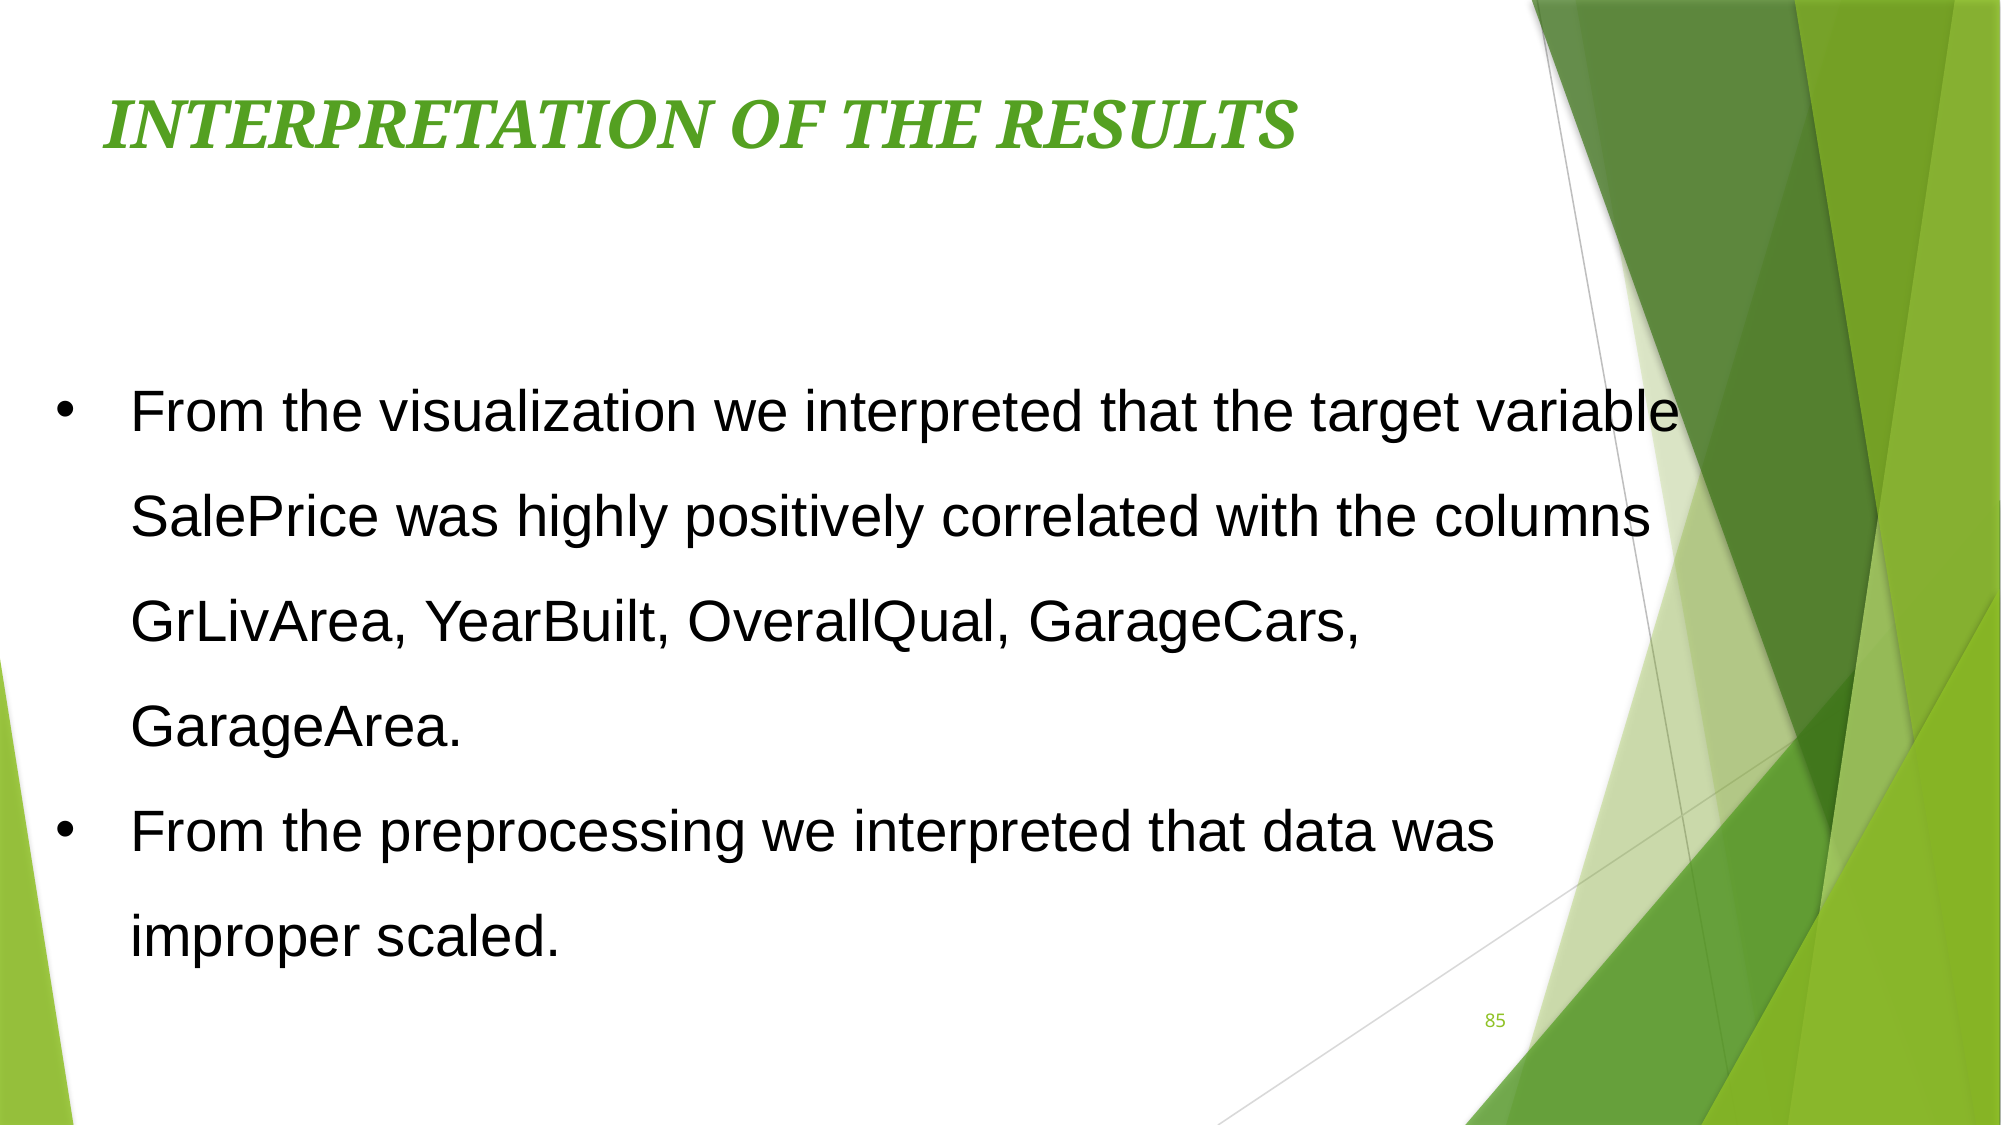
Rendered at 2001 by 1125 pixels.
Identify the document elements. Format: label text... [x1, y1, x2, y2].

text_box From the visualization we interpreted that the target variable SalePrice was highly positively correlated with the columns GrLivArea, YearBuilt, OverallQual, GarageCars, GarageArea. From the preprocessing we interpreted that data was improper scaled. [40, 331, 1725, 976]
slide_number 85 [1409, 991, 1522, 1051]
text_box INTERPRETATION OF THE RESULTS [89, 74, 1673, 170]
